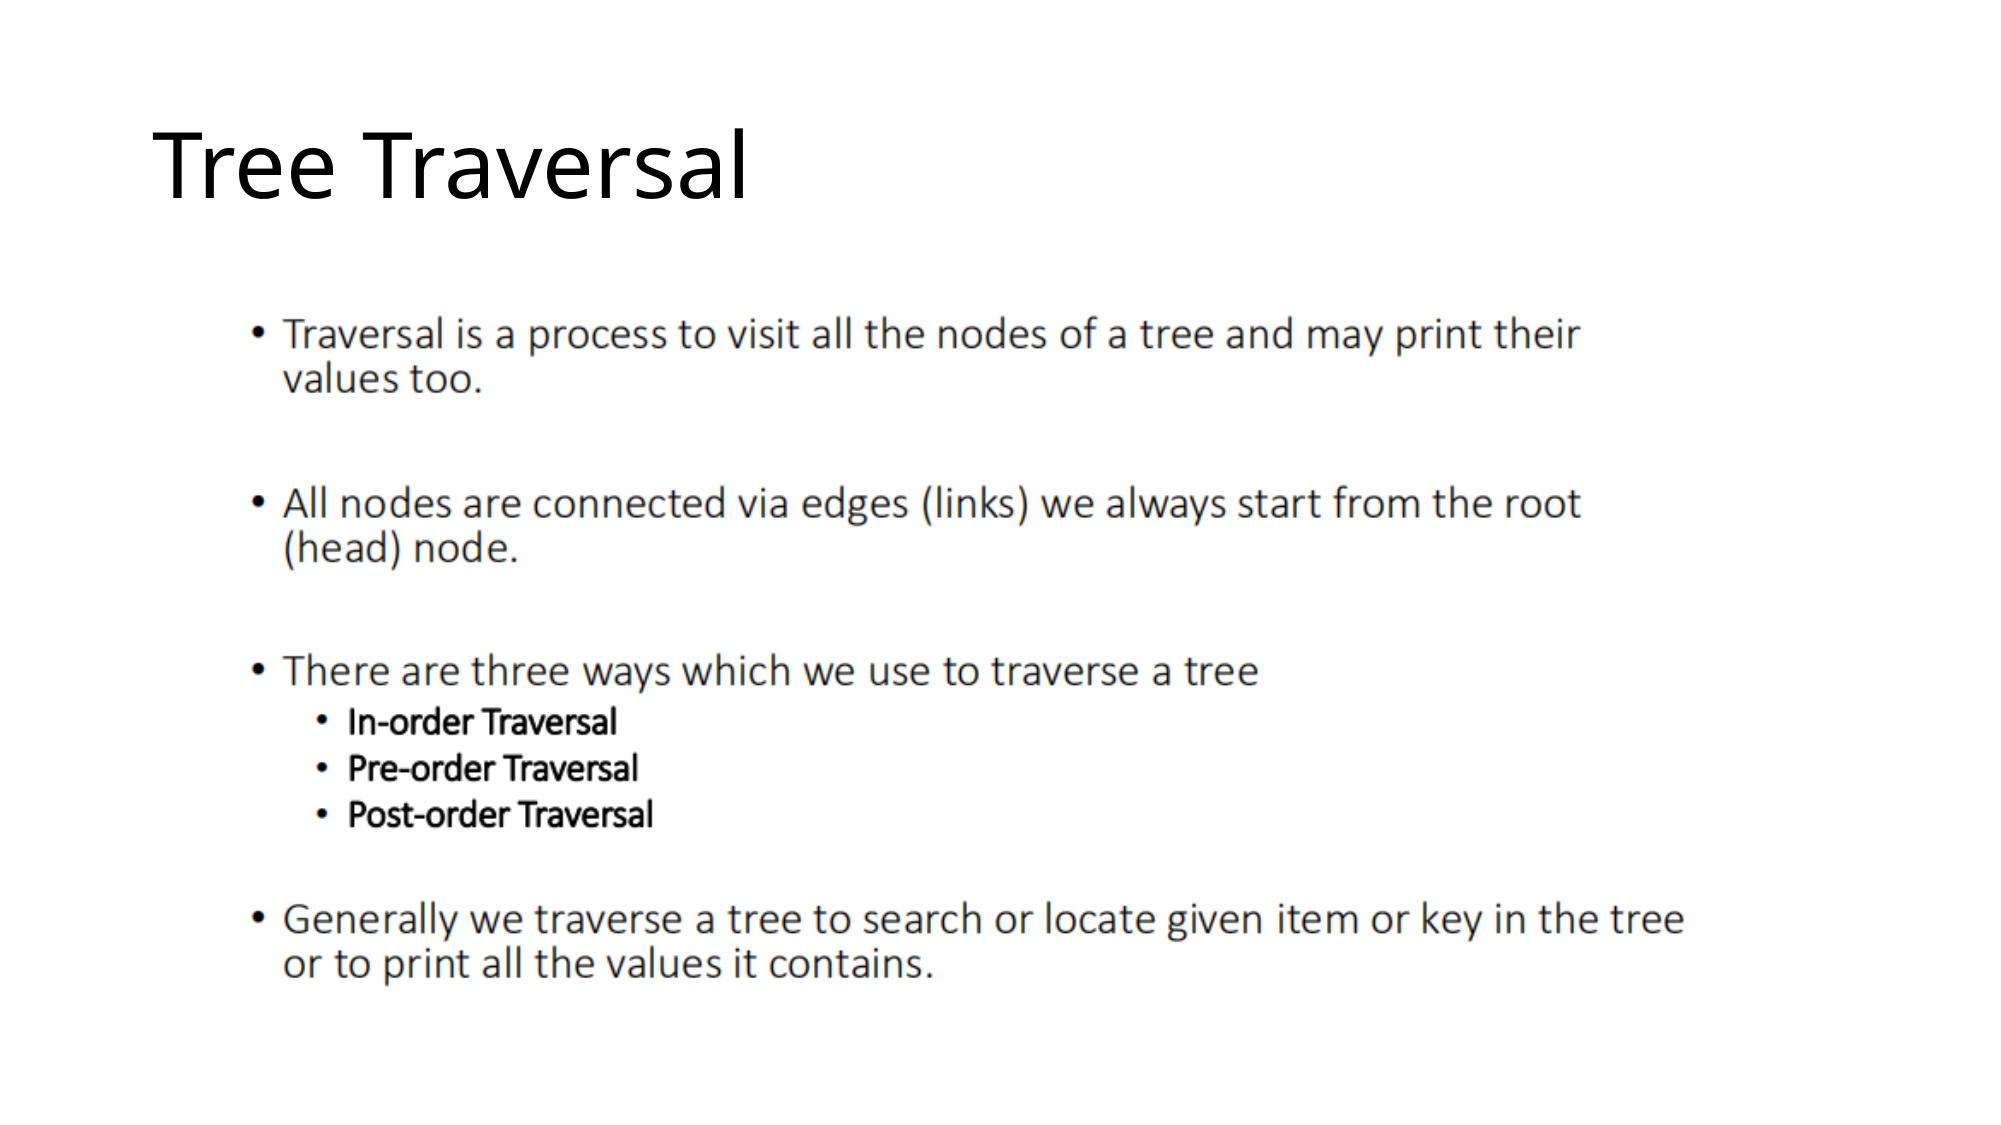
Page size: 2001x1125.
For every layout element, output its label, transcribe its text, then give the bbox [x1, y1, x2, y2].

title Tree Traversal [137, 59, 1863, 278]
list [235, 299, 1745, 1014]
